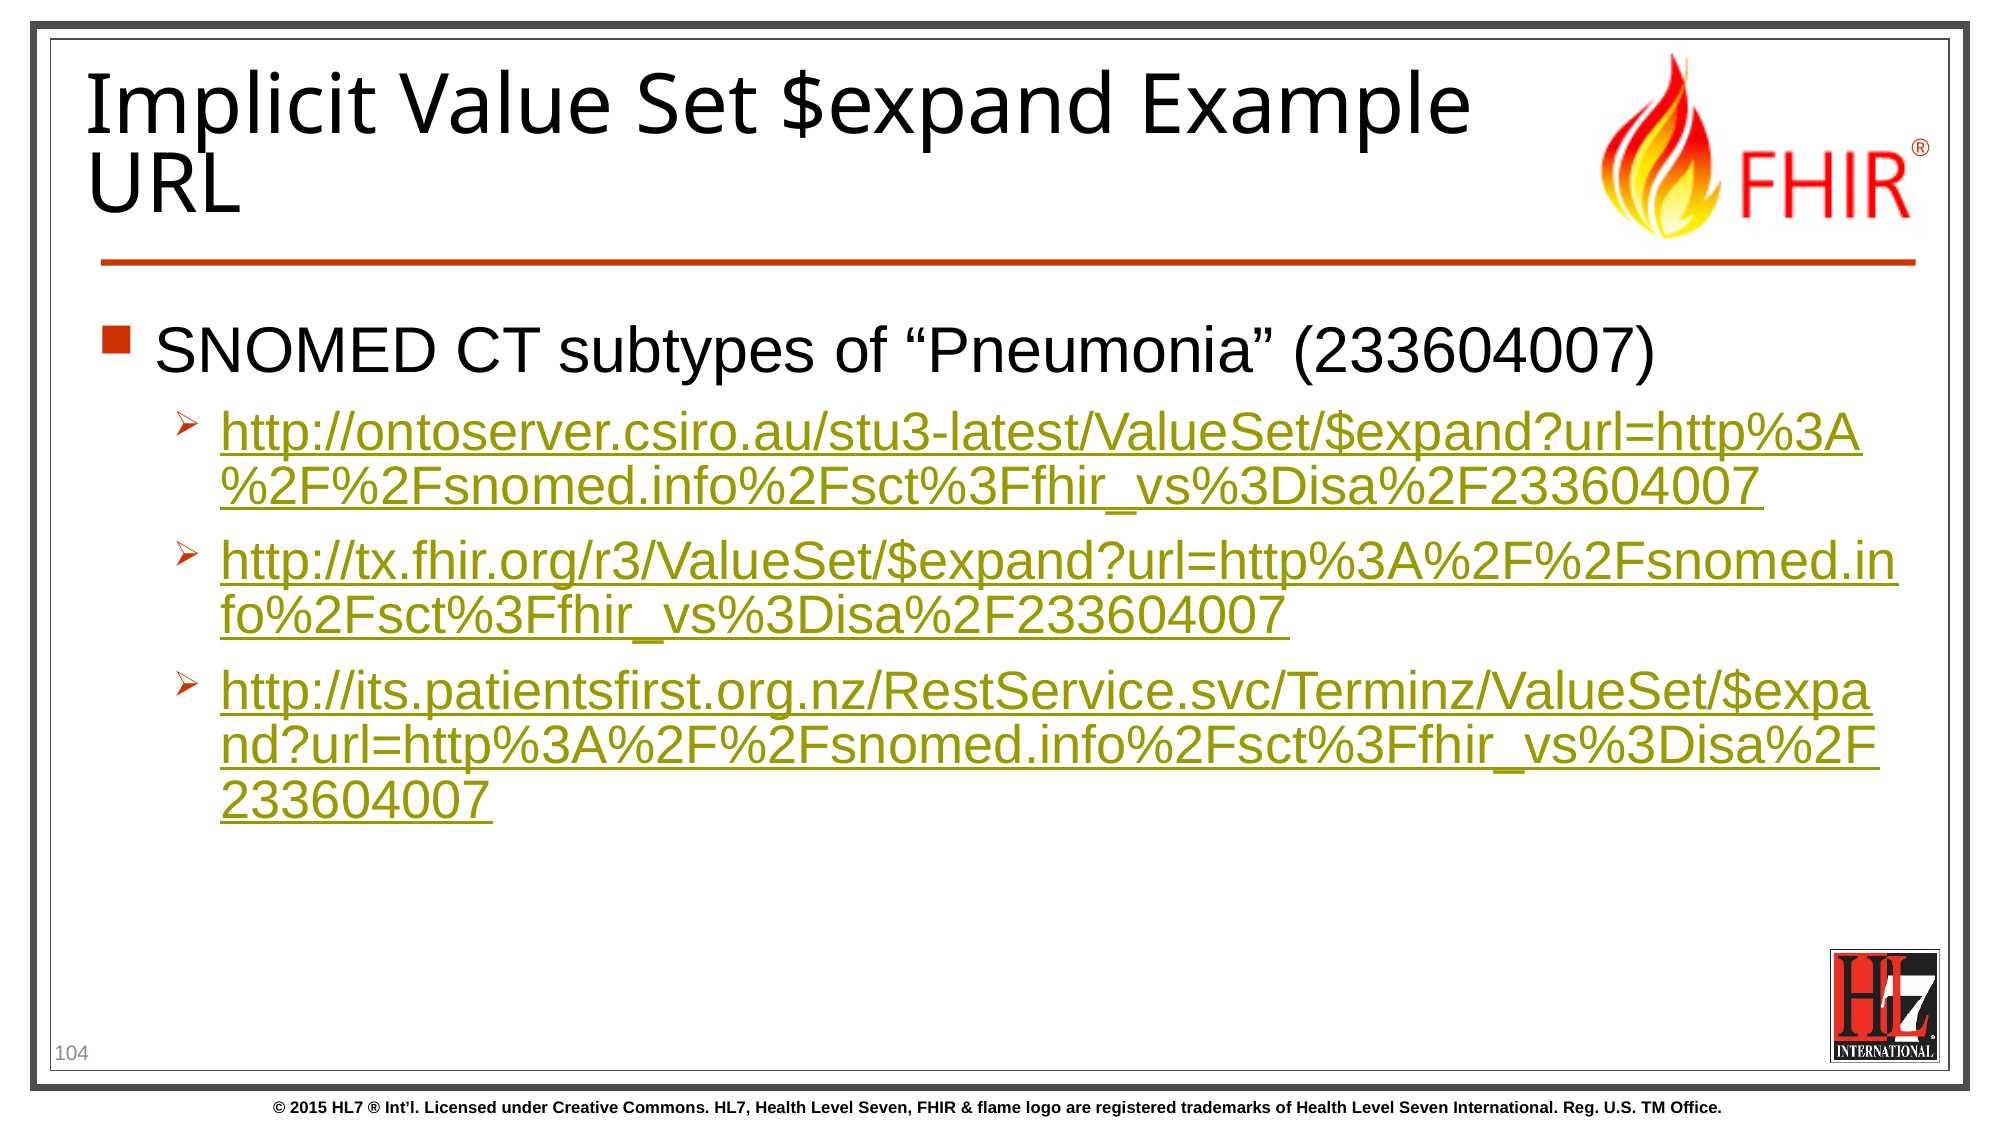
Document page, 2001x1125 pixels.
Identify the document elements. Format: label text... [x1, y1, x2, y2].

list SNOMED CT subtypes of “Pneumonia” (233604007) http://ontoserver.csiro.au/stu3-latest/ValueSet/$expand?url=http%3A%2F%2Fsnomed.info%2Fsct%3Ffhir_vs%3Disa%2F233604007 http://tx.fhir.org/r3/ValueSet/$expand?url=http%3A%2F%2Fsnomed.info%2Fsct%3Ffhir_vs%3Disa%2F233604007 http://its.patientsfirst.org.nz/RestService.svc/Terminz/ValueSet/$expand?url=http%3A%2F%2Fsnomed.info%2Fsct%3Ffhir_vs%3Disa%2F233604007 [83, 299, 1917, 1059]
picture [1830, 949, 1940, 1063]
slide_number 104 [39, 1034, 197, 1071]
title Implicit Value Set $expand Example URL [70, 54, 1595, 244]
picture [1588, 42, 1923, 249]
